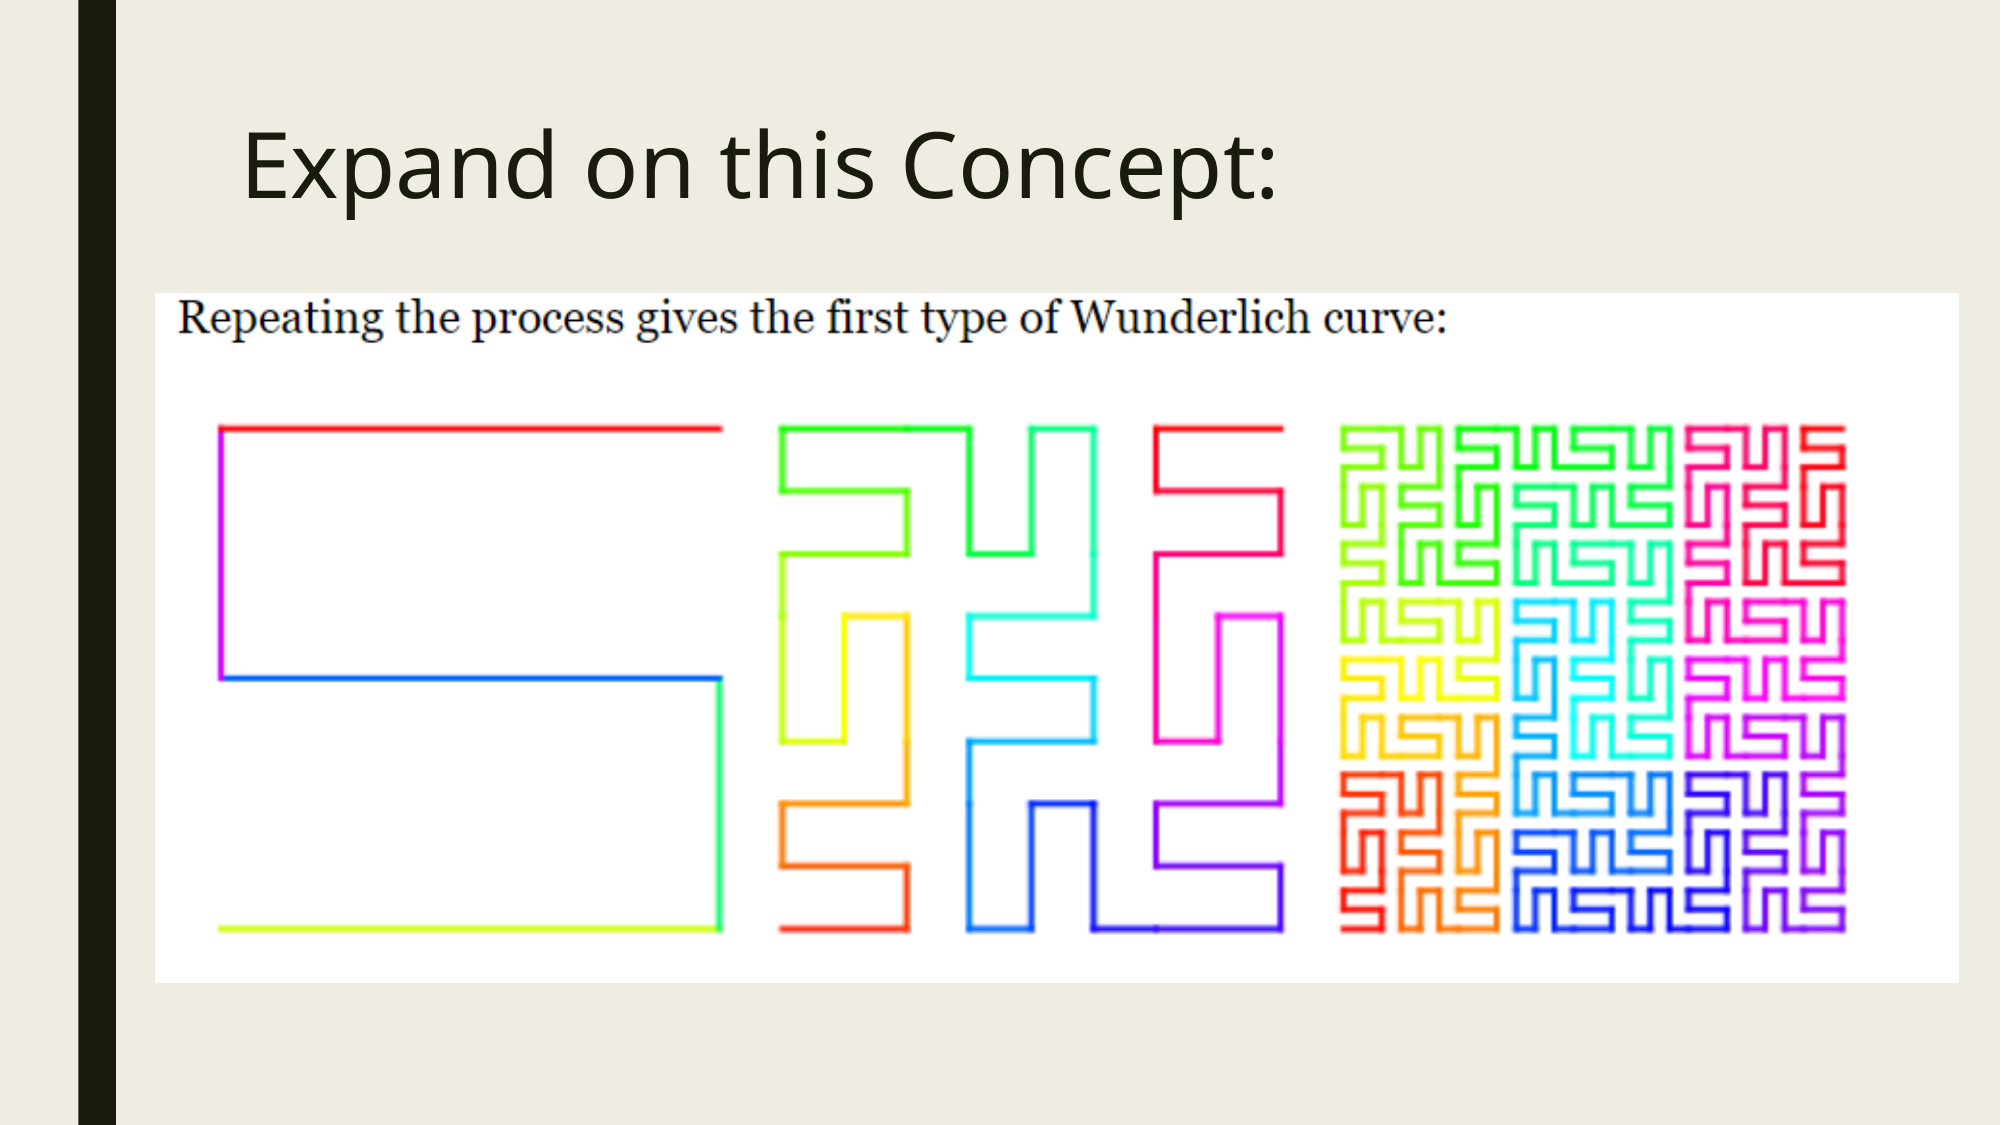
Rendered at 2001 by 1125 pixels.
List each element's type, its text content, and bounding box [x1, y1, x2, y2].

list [155, 293, 1959, 983]
title Expand on this Concept: [225, 112, 1800, 293]
